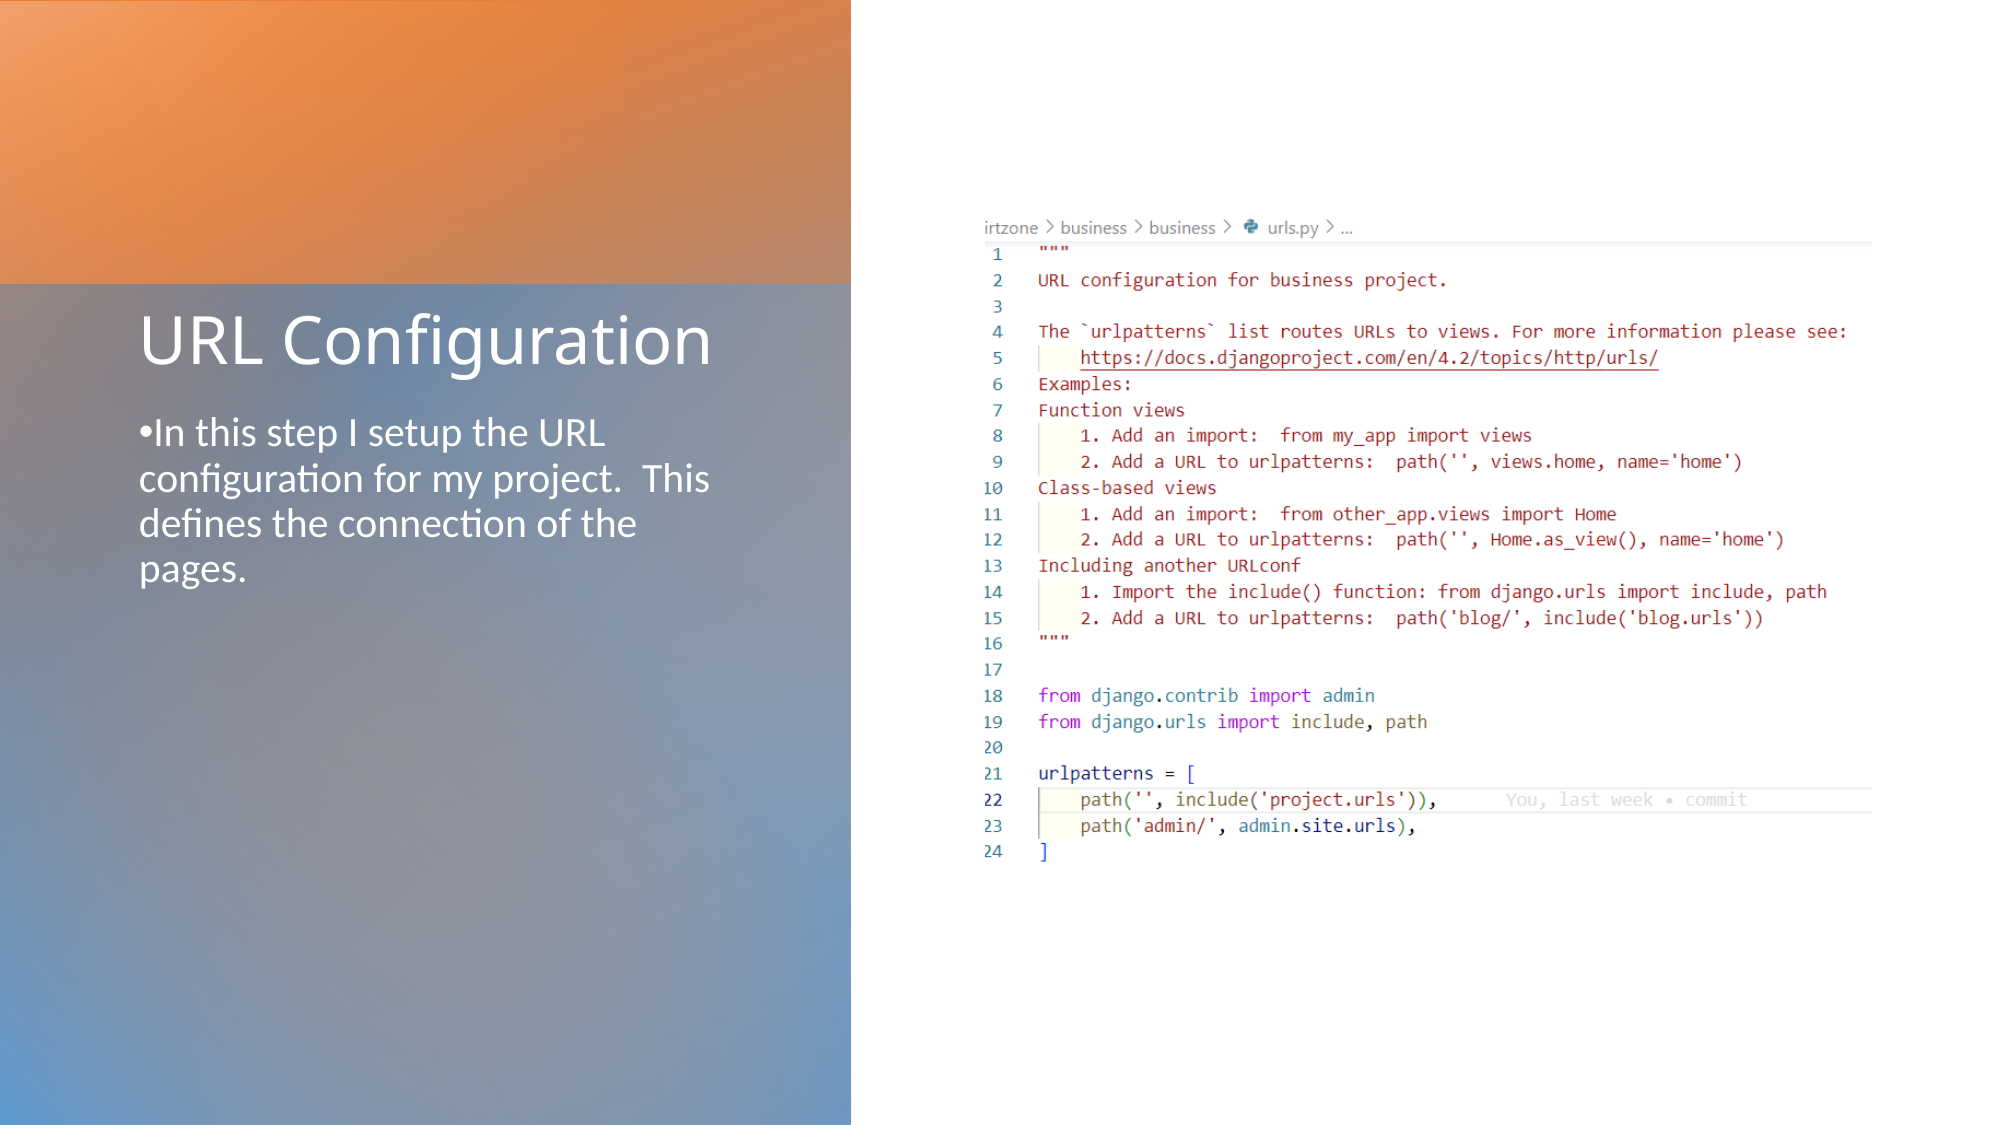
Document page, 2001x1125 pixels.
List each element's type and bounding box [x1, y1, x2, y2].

picture [985, 212, 1873, 913]
text_box [0, 0, 853, 1125]
